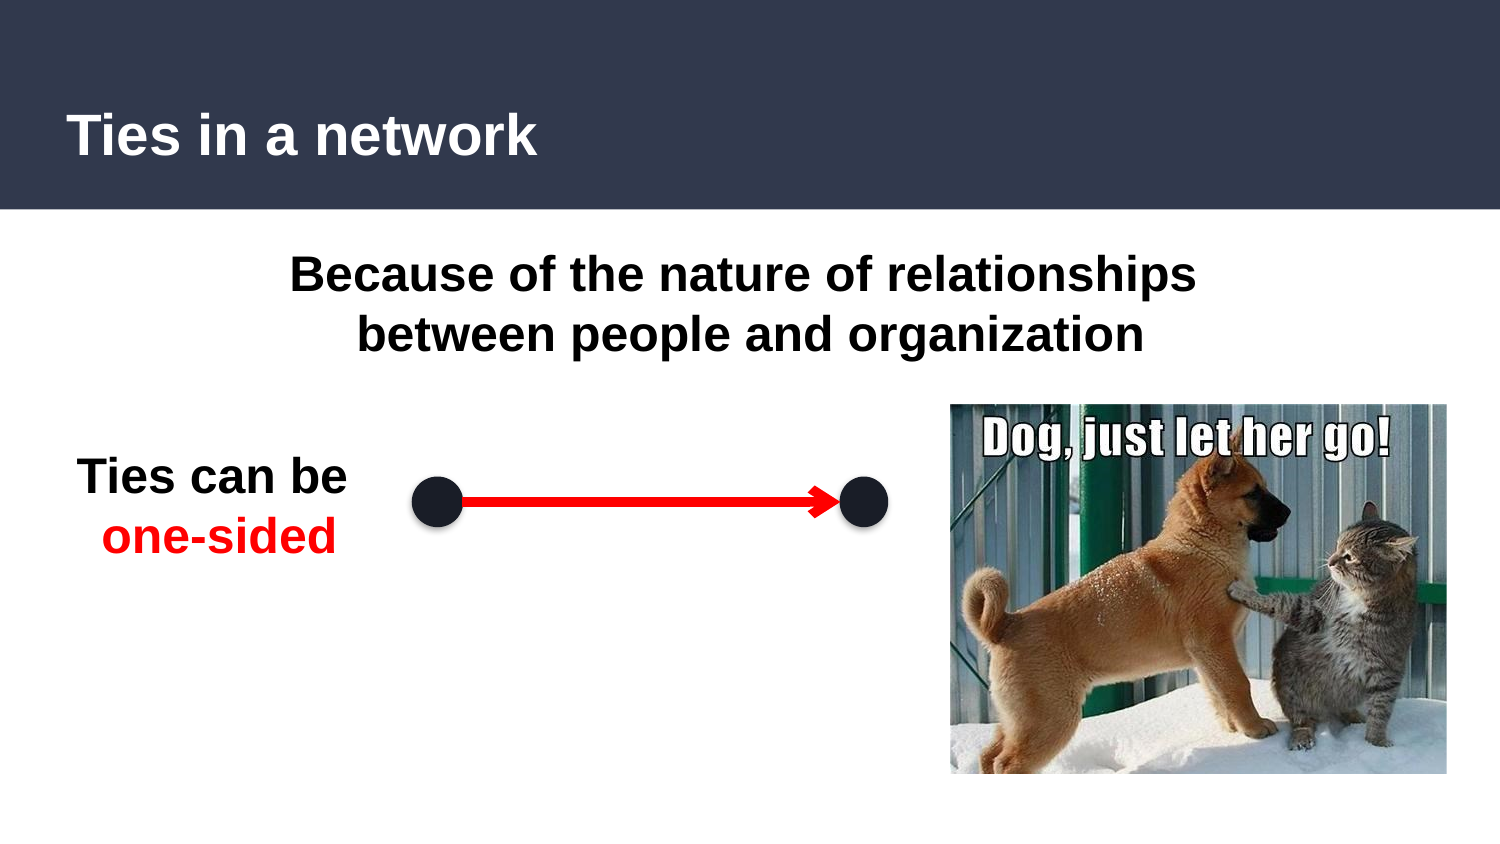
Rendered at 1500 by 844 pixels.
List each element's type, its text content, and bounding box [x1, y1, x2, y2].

text_box Ties can be one-sided [24, 435, 400, 571]
picture [949, 404, 1447, 774]
text_box Because of the nature of relationships between people and organization [50, 234, 1438, 370]
title Ties in a network [51, 82, 1449, 185]
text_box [412, 477, 888, 527]
